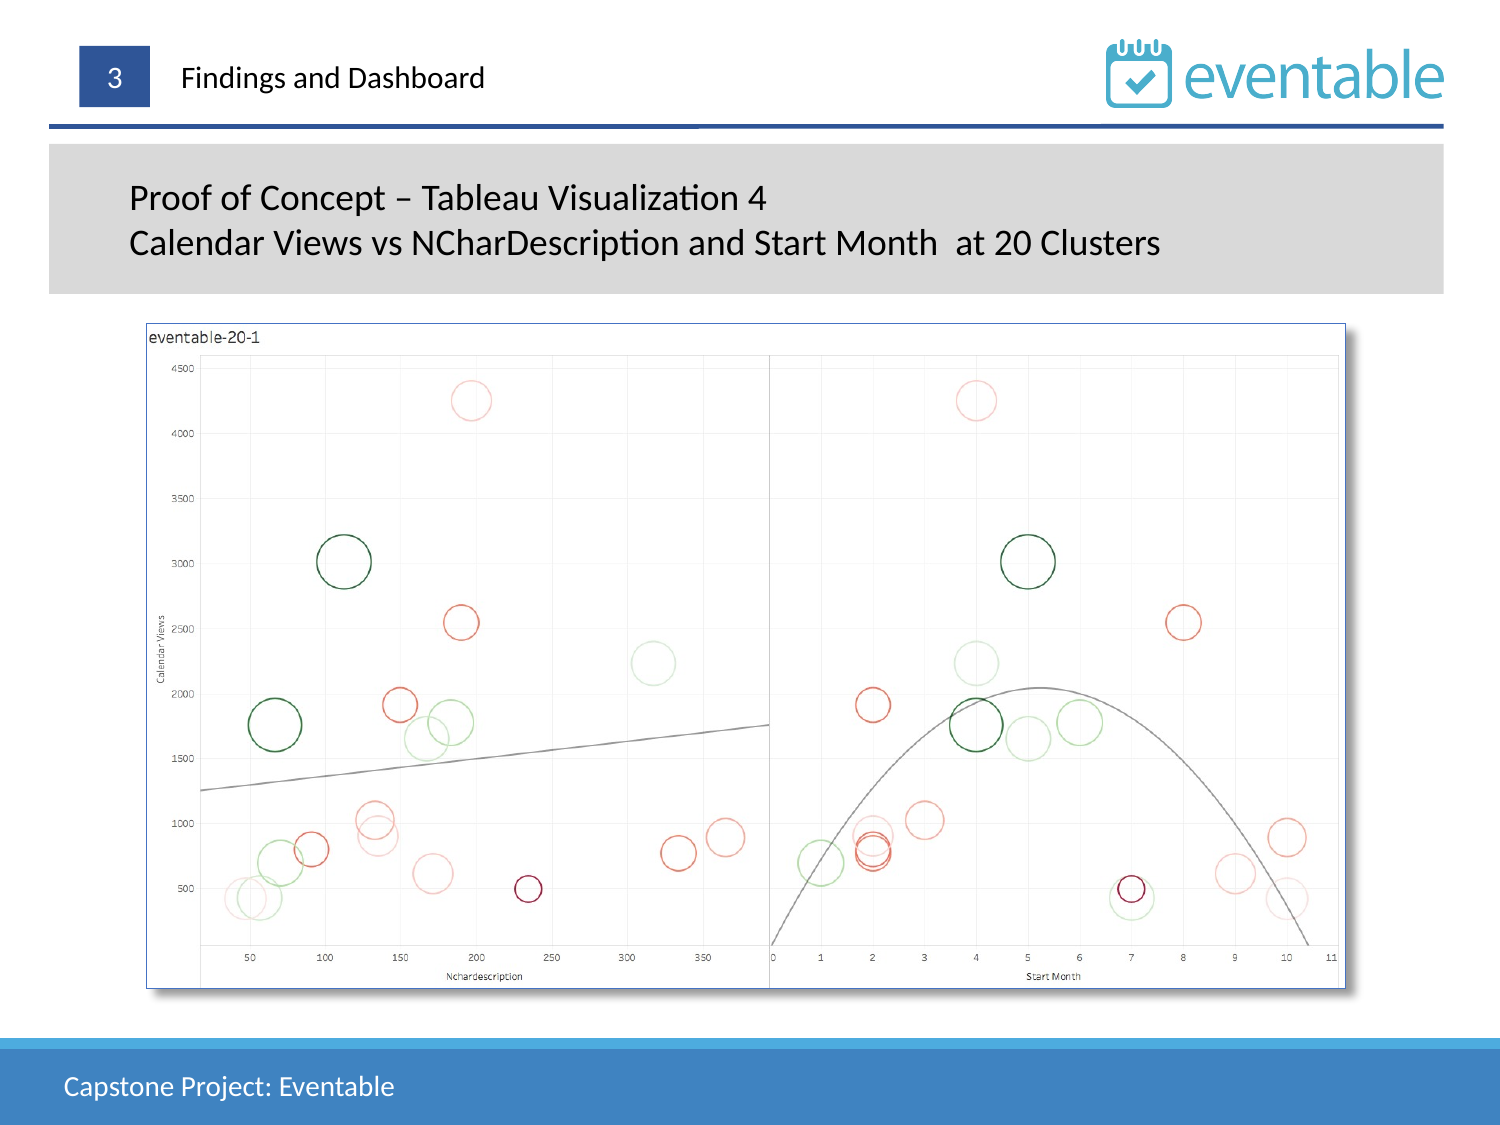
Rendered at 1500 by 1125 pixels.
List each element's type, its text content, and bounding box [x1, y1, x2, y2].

text_box Proof of Concept – Tableau Visualization 4 Calendar Views vs NCharDescription and Start Month at 20 Clusters [114, 165, 1418, 271]
text_box Findings and Dashboard [166, 49, 844, 103]
picture [0, 1037, 1500, 1125]
picture [1106, 36, 1444, 108]
picture [146, 323, 1346, 989]
text_box [48, 143, 1445, 295]
text_box 3 [78, 45, 151, 108]
